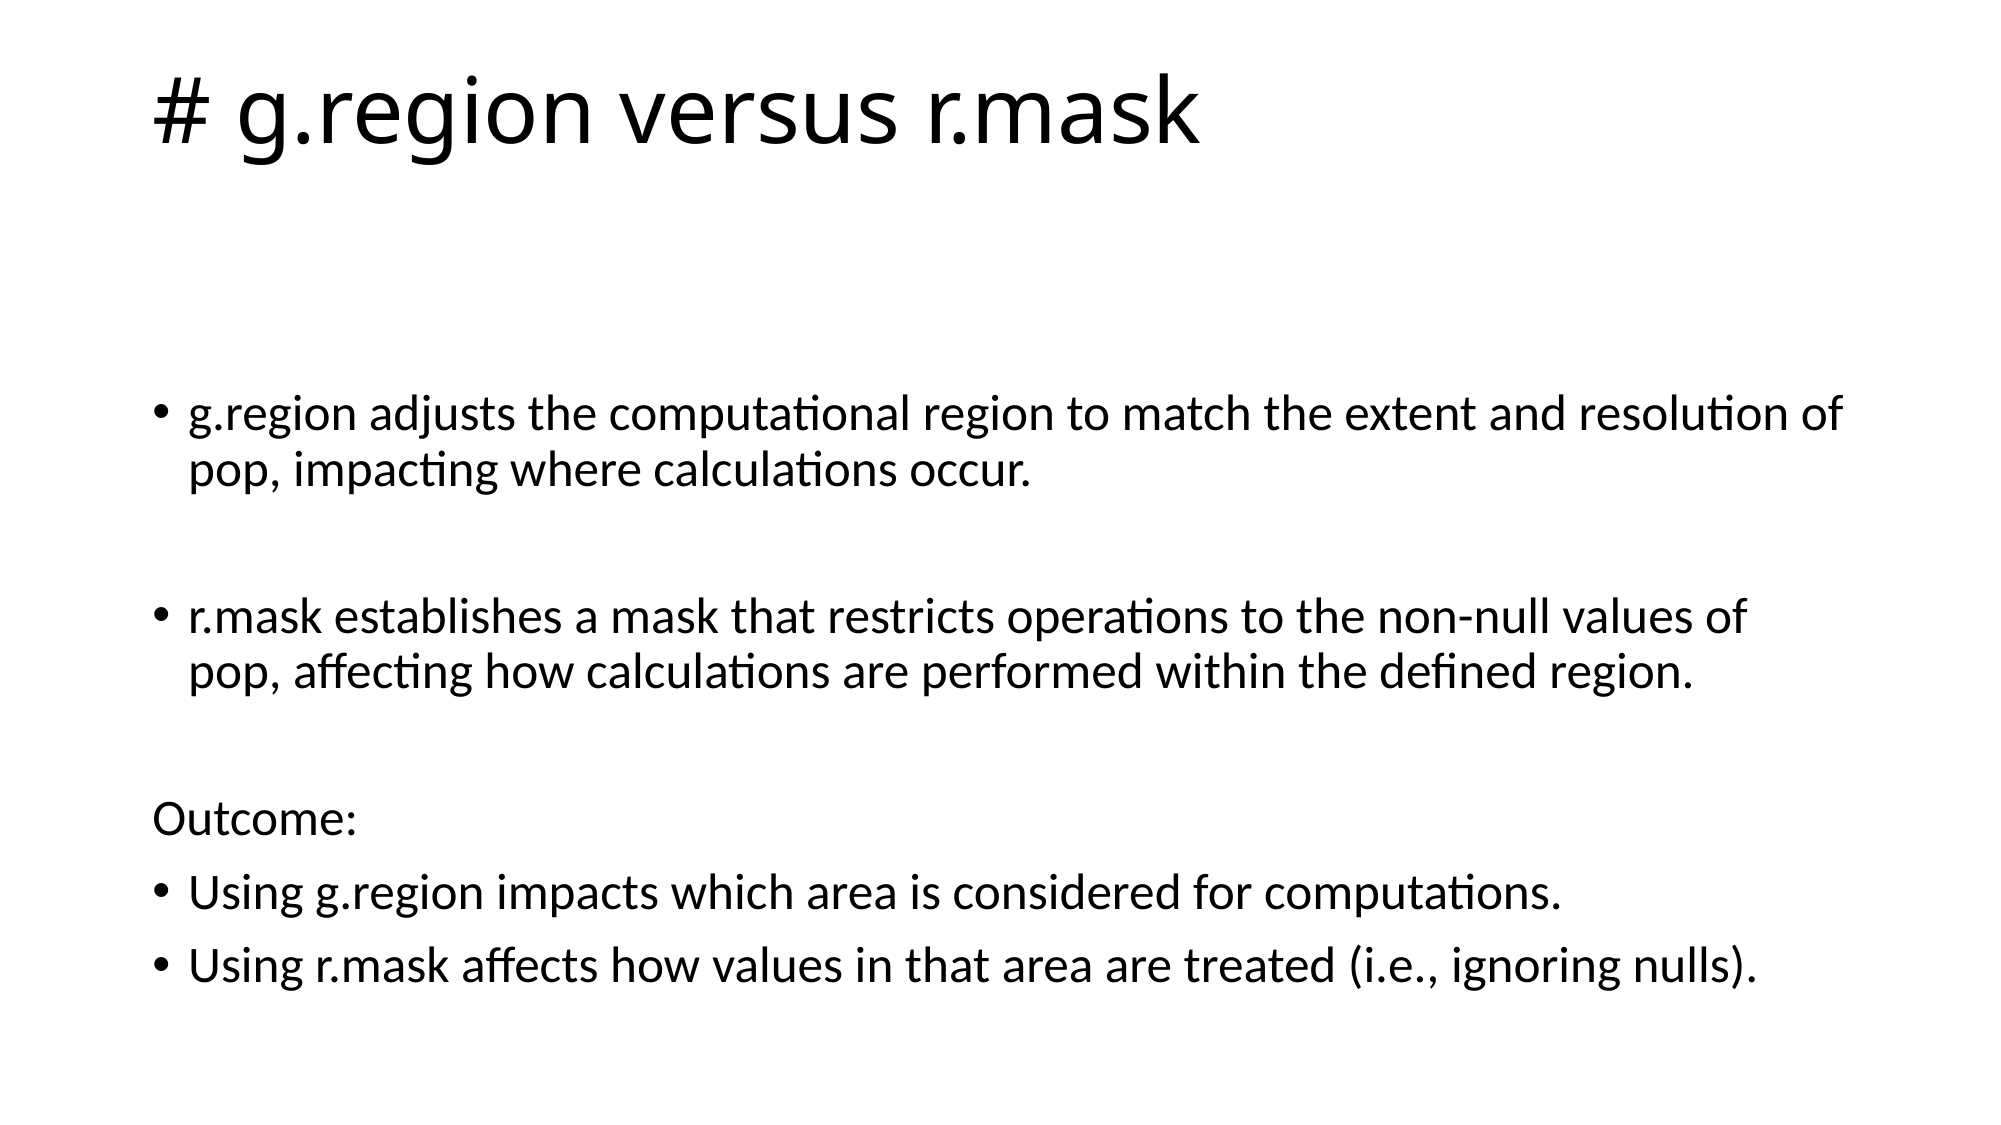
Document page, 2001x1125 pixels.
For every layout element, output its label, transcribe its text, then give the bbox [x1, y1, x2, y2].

list g.region adjusts the computational region to match the extent and resolution of pop, impacting where calculations occur. r.mask establishes a mask that restricts operations to the non-null values of pop, affecting how calculations are performed within the defined region. Outcome: Using g.region impacts which area is considered for computations. Using r.mask affects how values in that area are treated (i.e., ignoring nulls). [137, 299, 1863, 1014]
title # g.region versus r.mask [137, 59, 1863, 278]
